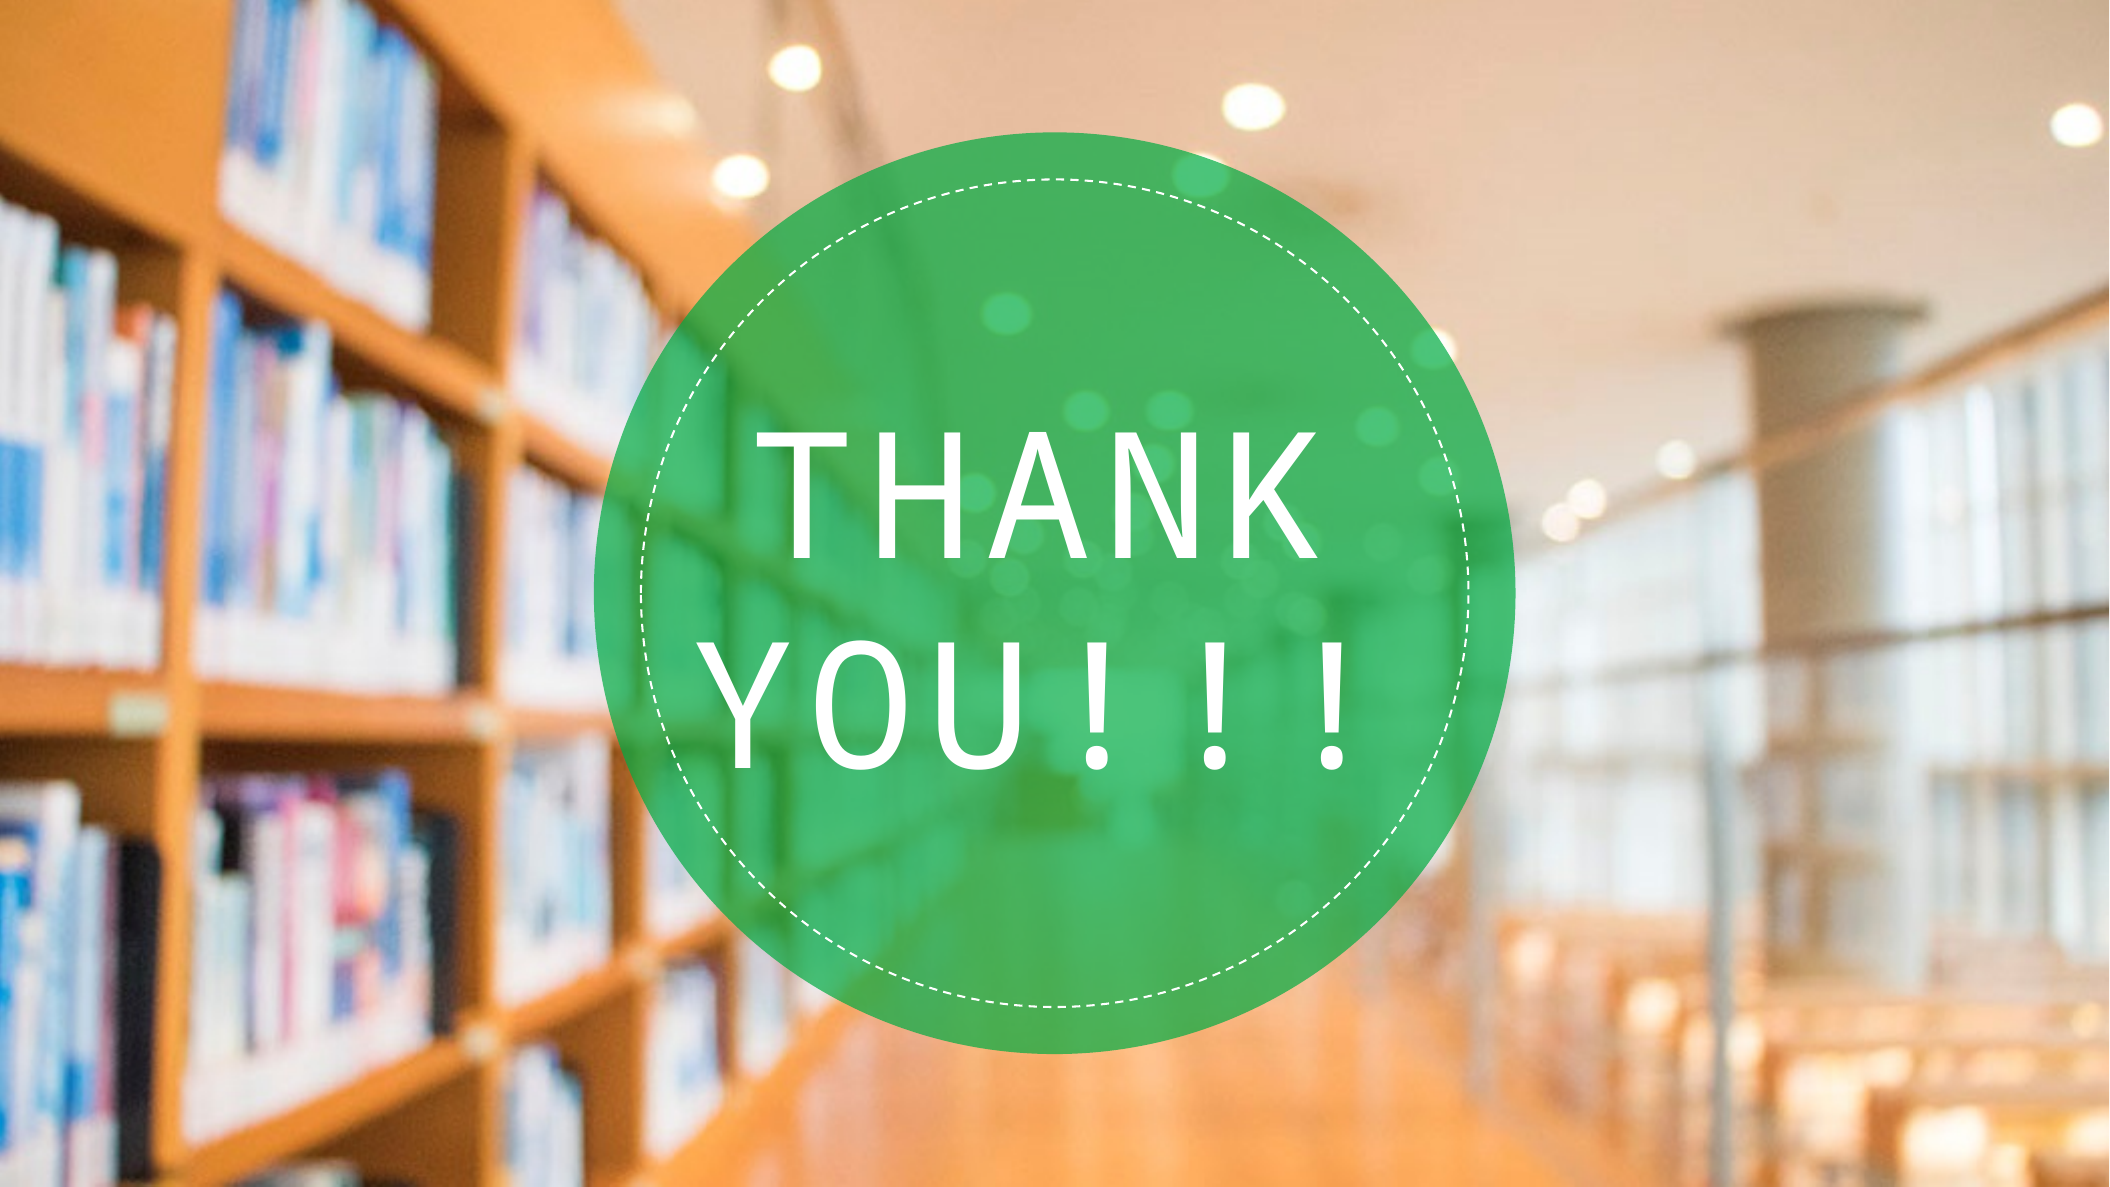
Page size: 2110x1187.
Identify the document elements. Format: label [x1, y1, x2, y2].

text_box [86, 132, 1991, 1055]
text_box [0, 0, 2110, 1187]
